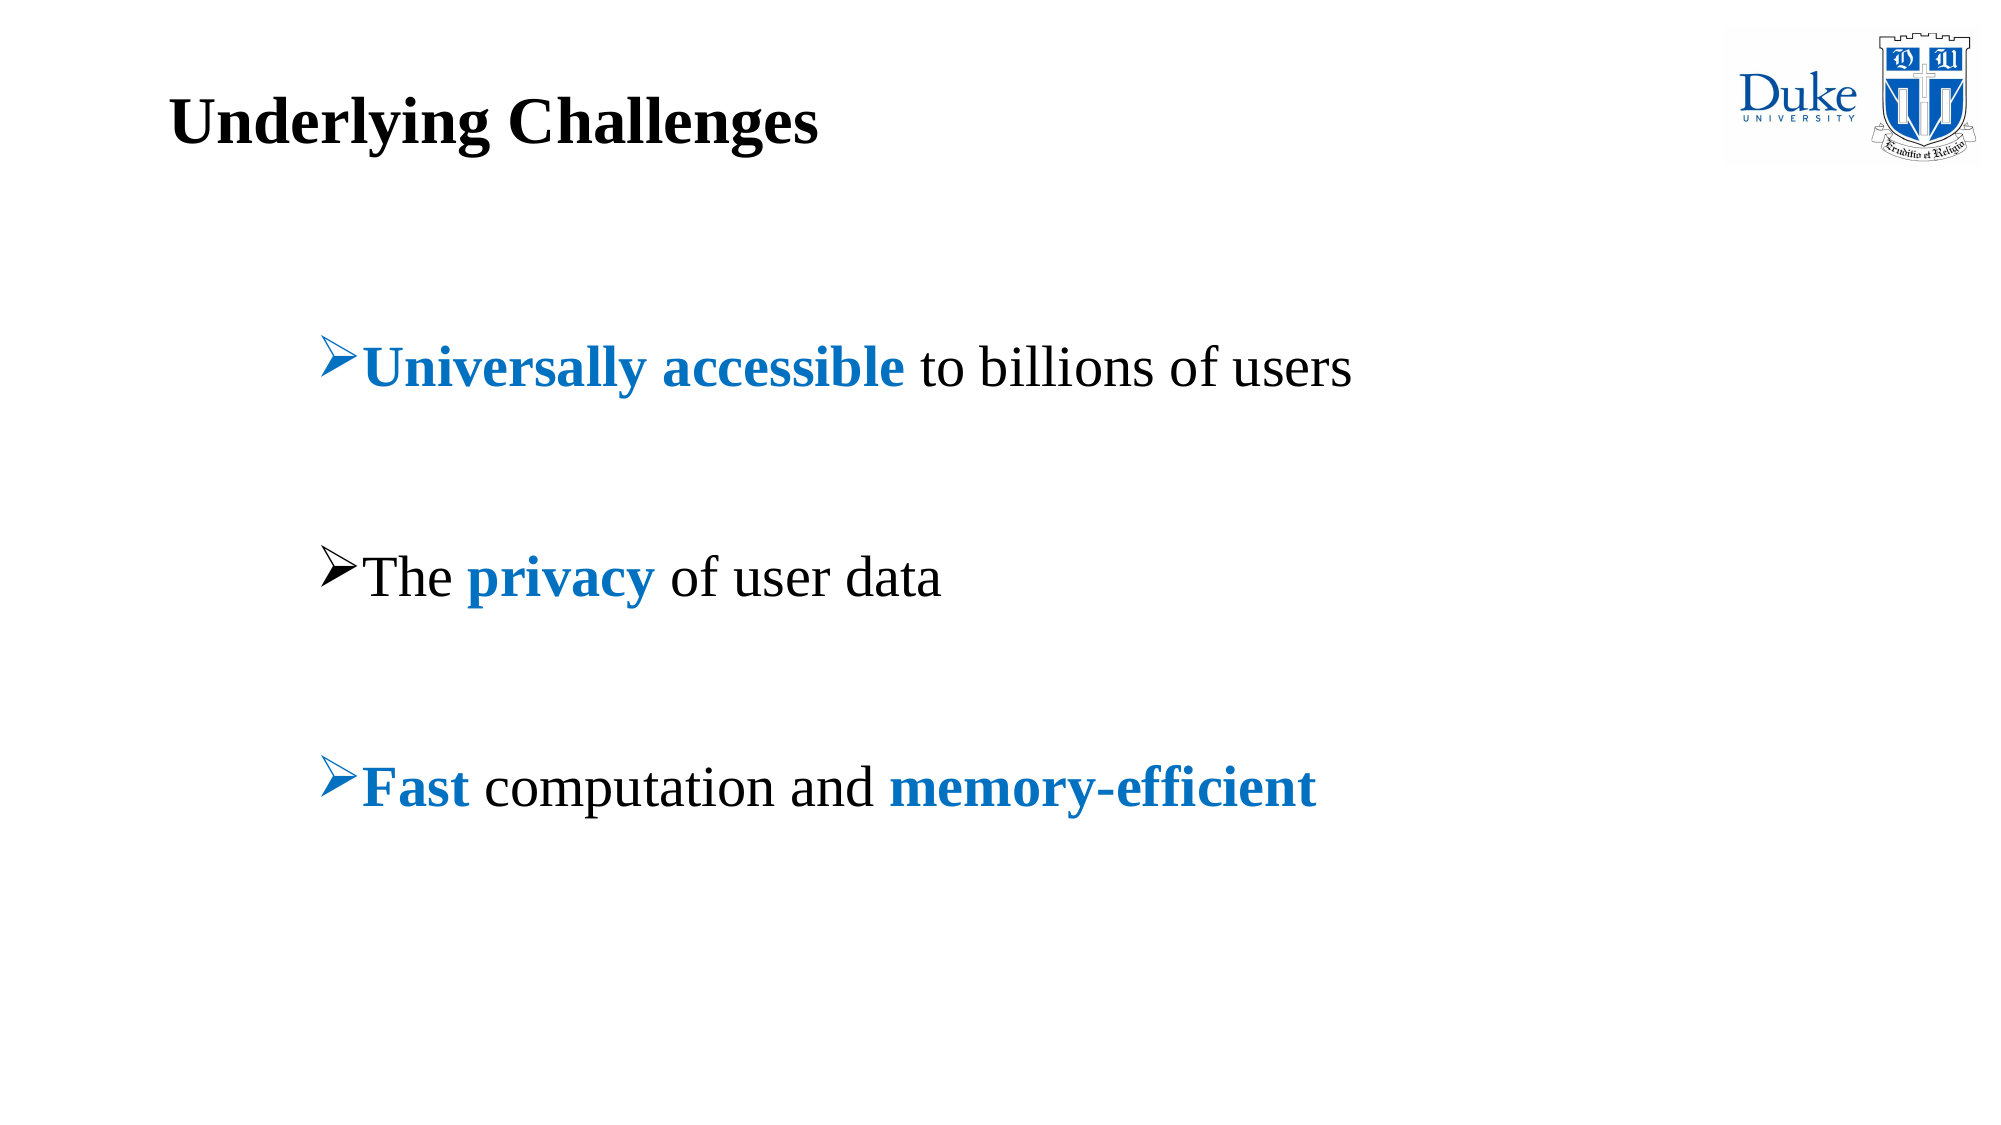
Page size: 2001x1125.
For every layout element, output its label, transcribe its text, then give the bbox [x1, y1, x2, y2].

picture [1724, 26, 1982, 166]
text_box Underlying Challenges [153, 69, 1198, 165]
text_box Universally accessible to billions of users The privacy of user data Fast computation and memory-efficient [301, 320, 1853, 826]
